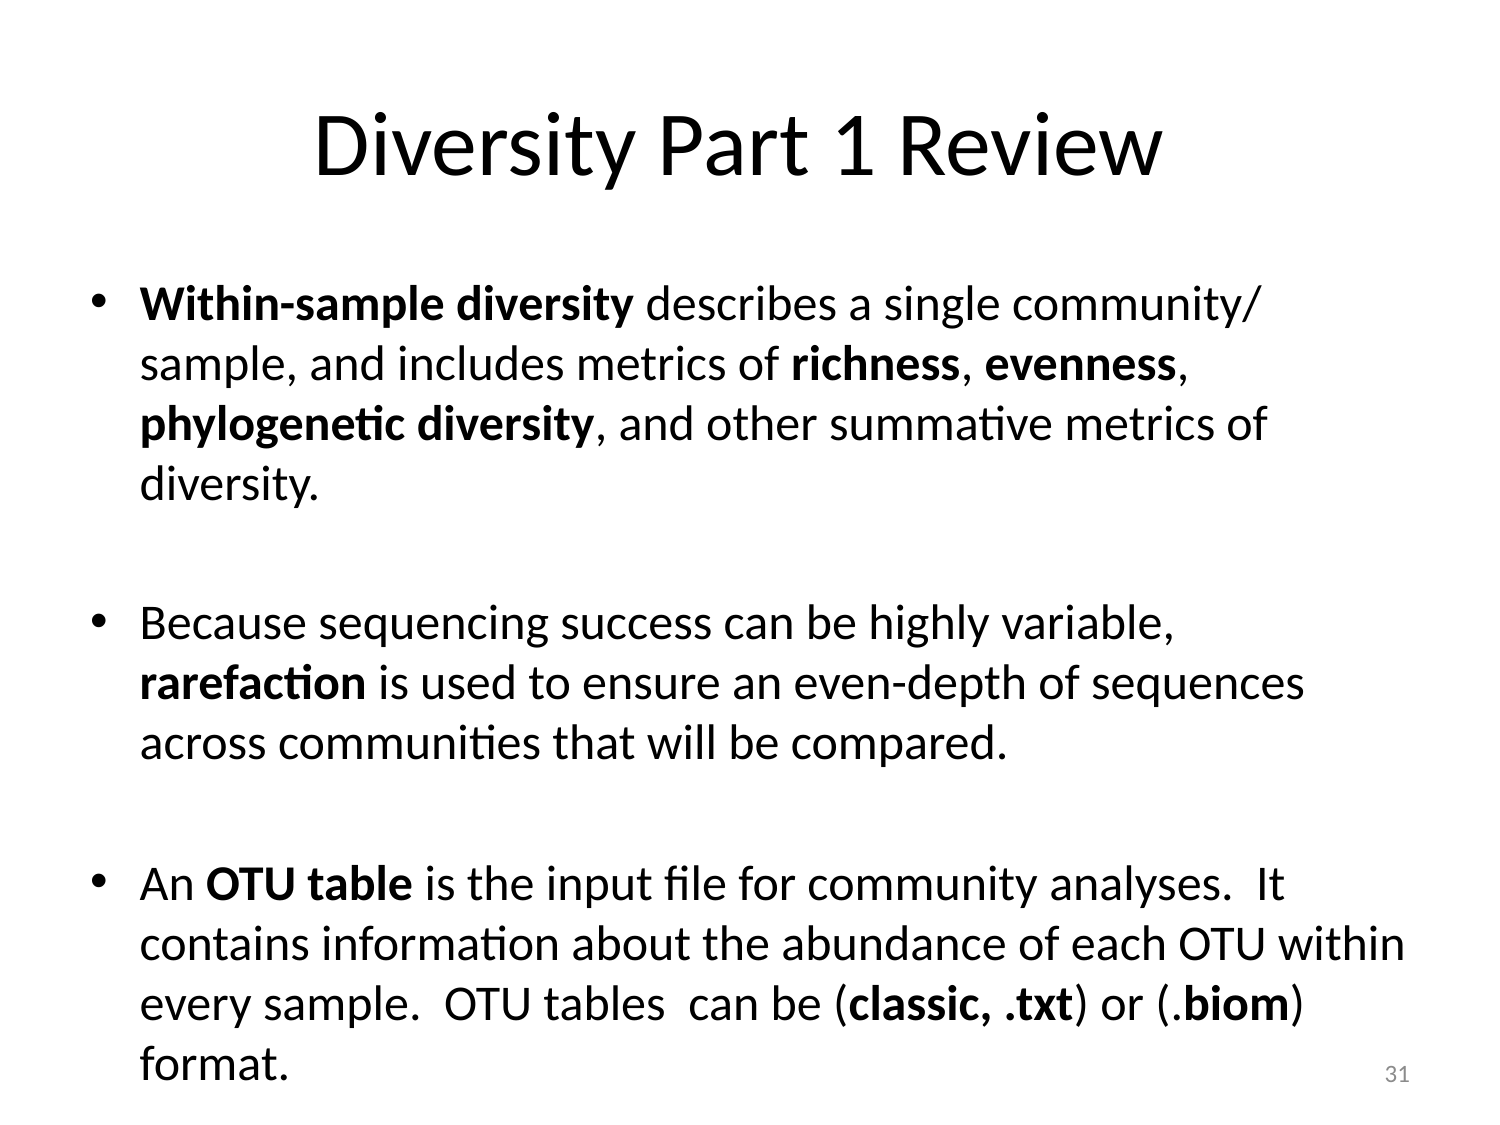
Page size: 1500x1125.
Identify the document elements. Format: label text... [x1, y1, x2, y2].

slide_number 31 [1074, 1042, 1425, 1103]
list Within-sample diversity describes a single community/ sample, and includes metrics of richness, evenness, phylogenetic diversity, and other summative metrics of diversity. Because sequencing success can be highly variable, rarefaction is used to ensure an even-depth of sequences across communities that will be compared. An OTU table is the input file for community analyses. It contains information about the abundance of each OTU within every sample. OTU tables can be (classic, .txt) or (.biom) format. [75, 262, 1425, 1103]
title Diversity Part 1 Review [75, 45, 1425, 233]
